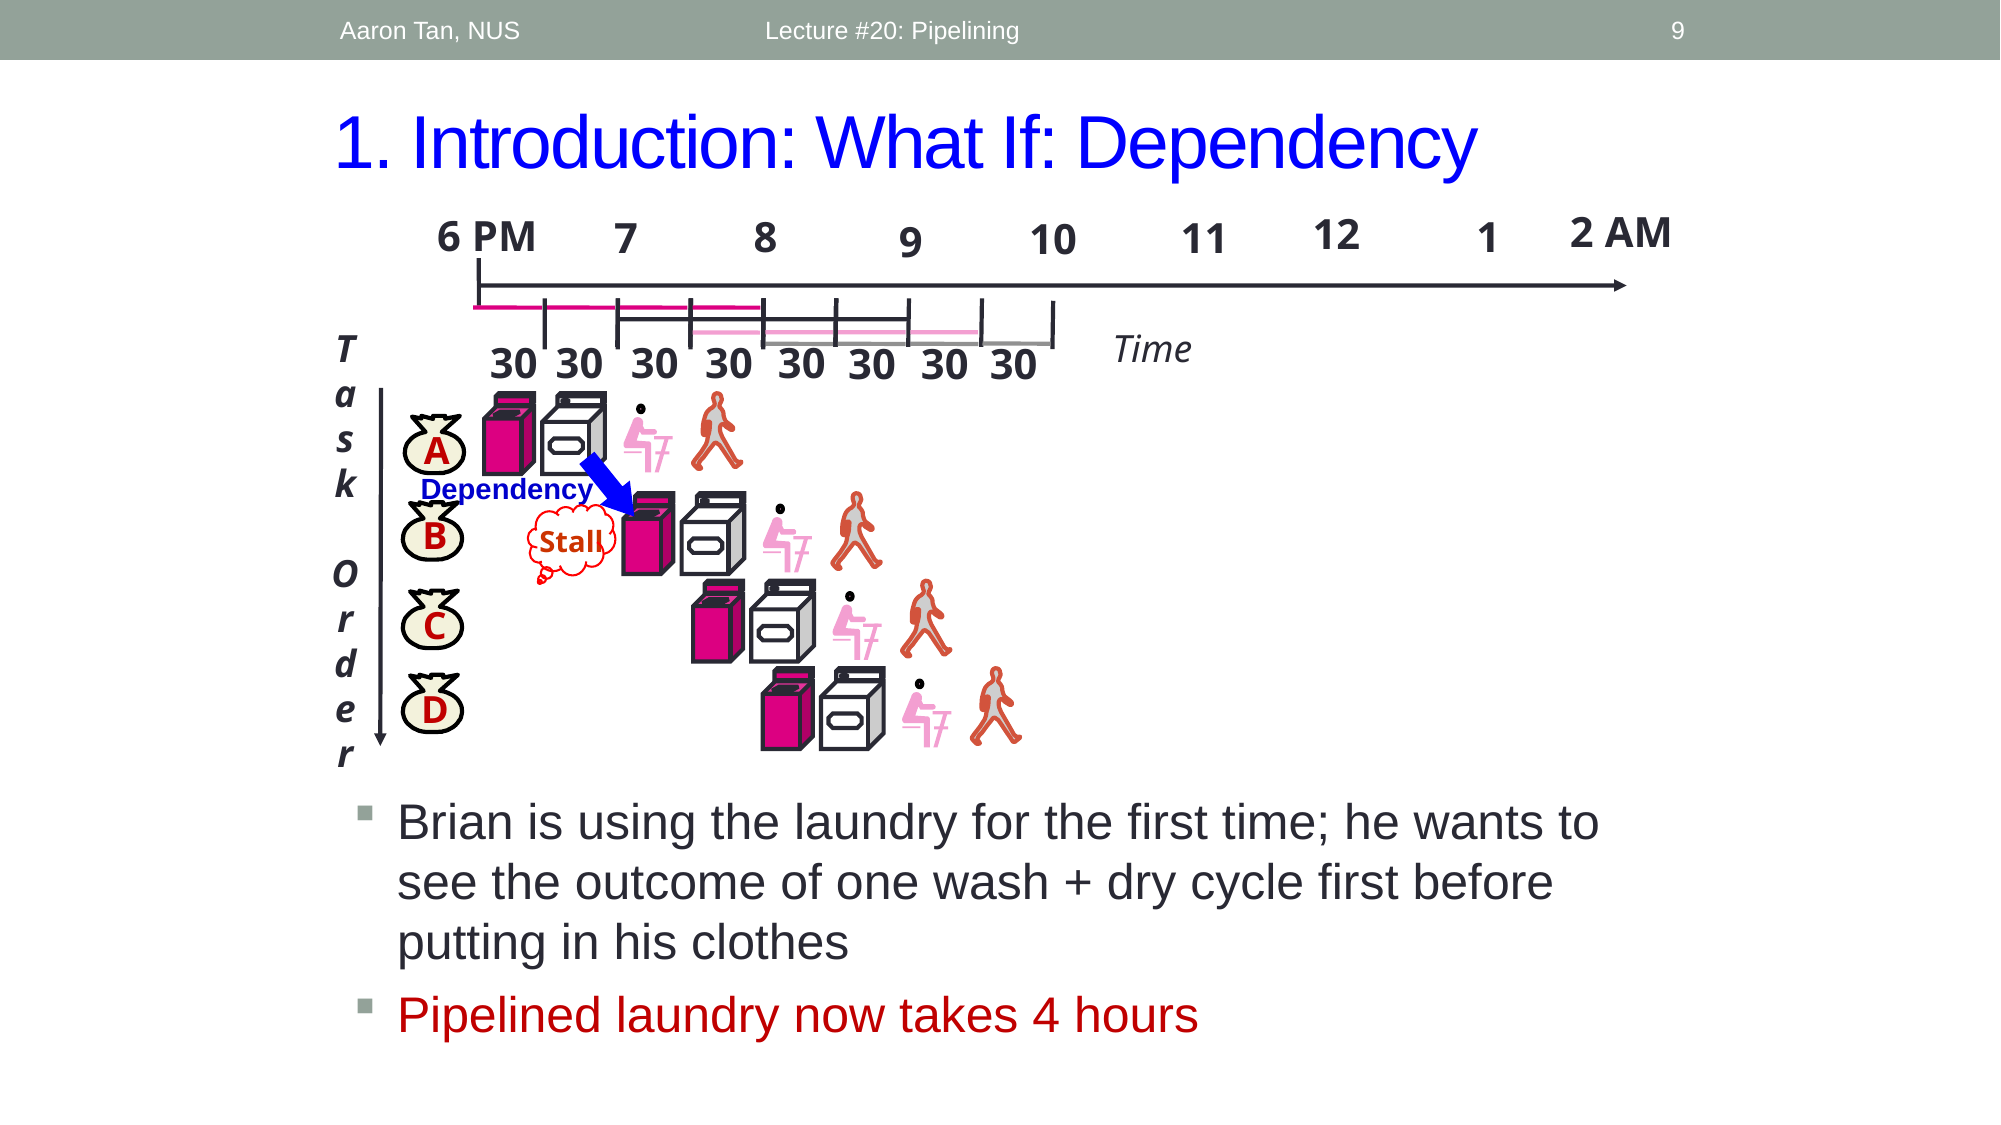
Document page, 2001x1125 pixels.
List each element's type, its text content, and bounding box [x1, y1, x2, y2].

footer Lecture #20: Pipelining [800, 3, 1558, 57]
slide_number 9 [1558, 3, 1700, 57]
text_box Brian is using the laundry for the first time; he wants to see the outcome of one wash + dry cycle first before putting in his clothes Pipelined laundry now takes 4 hours [338, 803, 1639, 1058]
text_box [527, 504, 616, 576]
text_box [404, 450, 628, 553]
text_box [317, 198, 1684, 793]
slide_number Aaron Tan, NUS [324, 3, 800, 57]
title 1. Introduction: What If: Dependency [318, 86, 1726, 192]
